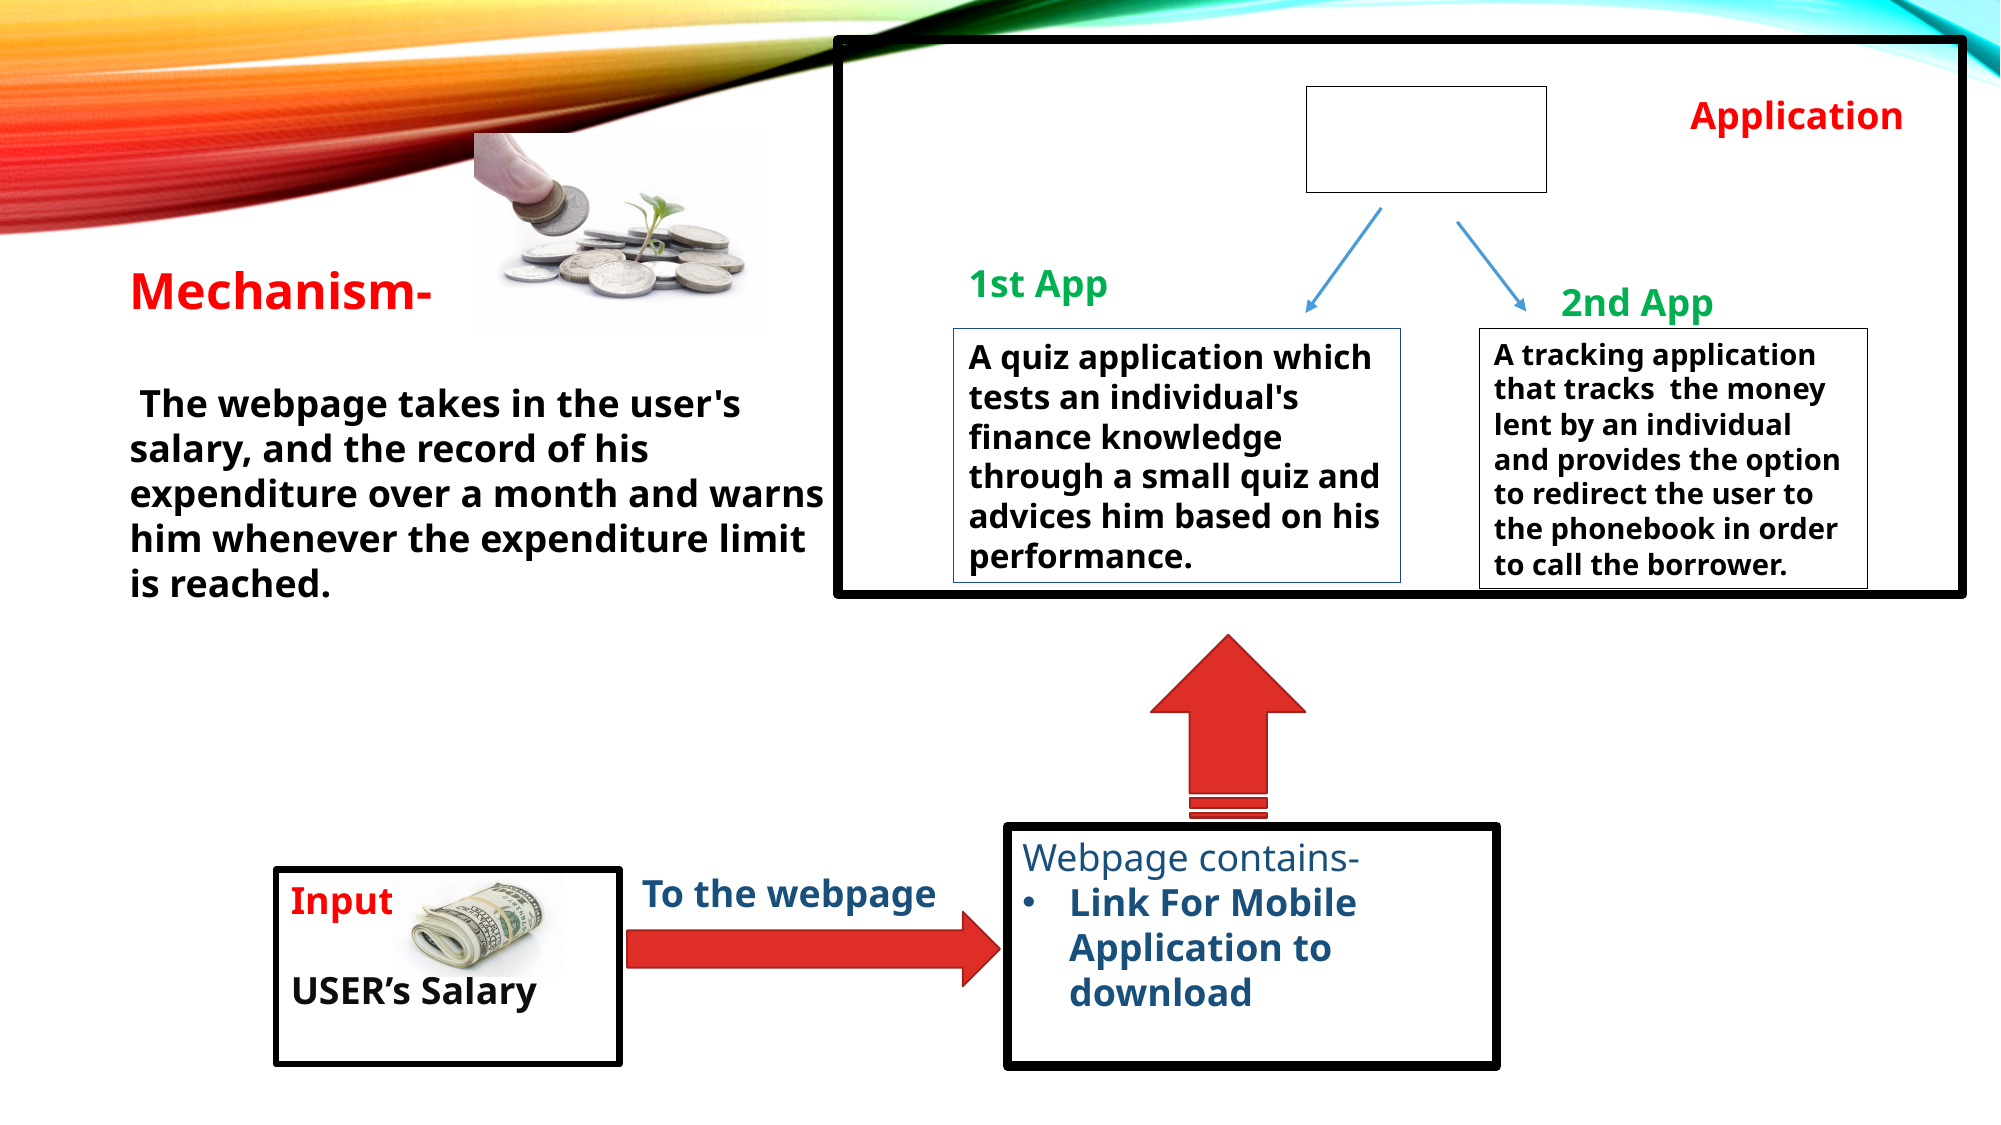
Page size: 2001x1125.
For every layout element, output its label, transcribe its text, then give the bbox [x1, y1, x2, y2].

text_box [1457, 221, 1527, 312]
text_box [1189, 797, 1268, 809]
text_box A tracking application that tracks the money lent by an individual and provides the option to redirect the user to the phonebook in order to call the borrower. [1479, 328, 1868, 589]
text_box A quiz application which tests an individual's finance knowledge through a small quiz and advices him based on his performance. [953, 328, 1401, 583]
text_box Application [837, 39, 1963, 595]
text_box [1306, 86, 1547, 193]
text_box 2nd App [1546, 271, 1752, 331]
text_box [1150, 634, 1307, 795]
text_box Input USER’s Salary [276, 869, 620, 1065]
text_box Mechanism- The webpage takes in the user's salary, and the record of his expenditure over a month and warns him whenever the expenditure limit is reached. [114, 252, 841, 738]
text_box [1189, 812, 1268, 819]
text_box [626, 923, 1001, 988]
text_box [1305, 207, 1382, 314]
picture [0, 0, 2000, 329]
text_box Webpage contains- Link For Mobile Application to download [1007, 826, 1497, 1066]
text_box To the webpage [627, 862, 1007, 923]
picture [392, 873, 564, 977]
text_box 1st App [953, 252, 1160, 313]
